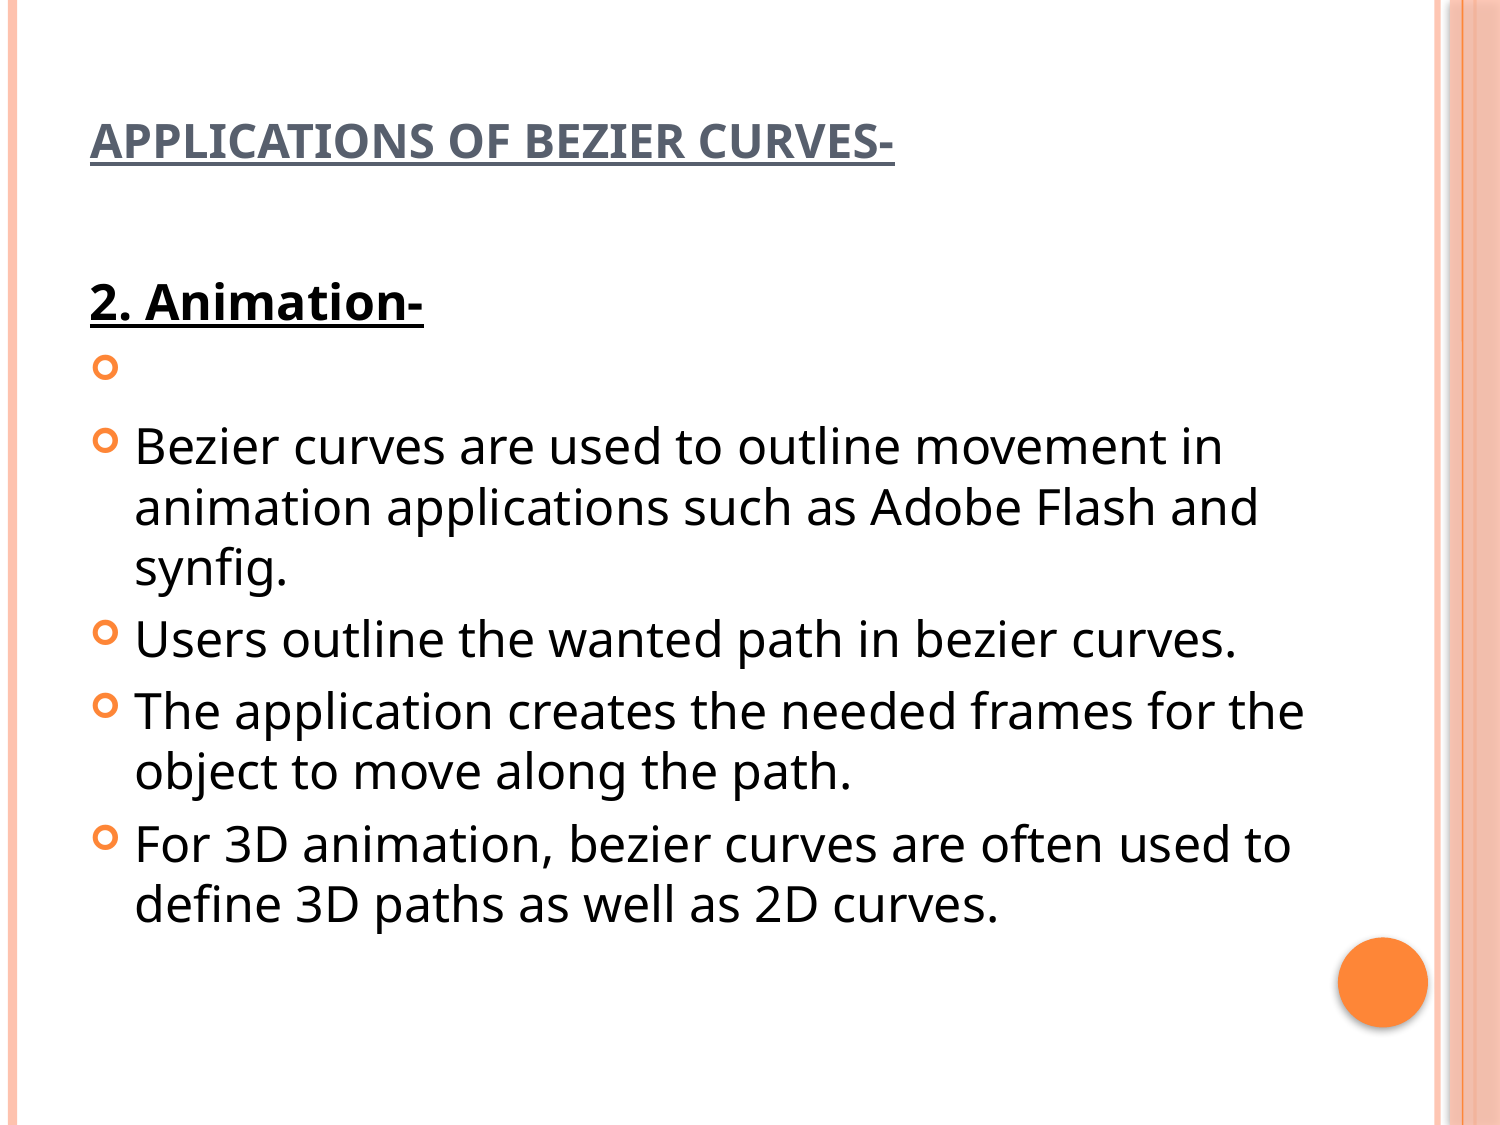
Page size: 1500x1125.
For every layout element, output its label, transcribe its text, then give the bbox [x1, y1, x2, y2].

title Applications of Bezier Curves- [75, 45, 1300, 233]
list 2. Animation- Bezier curves are used to outline movement in animation applications such as Adobe Flash and synfig. Users outline the wanted path in bezier curves. The application creates the needed frames for the object to move along the path. For 3D animation, bezier curves are often used to define 3D paths as well as 2D curves. [75, 262, 1400, 1062]
